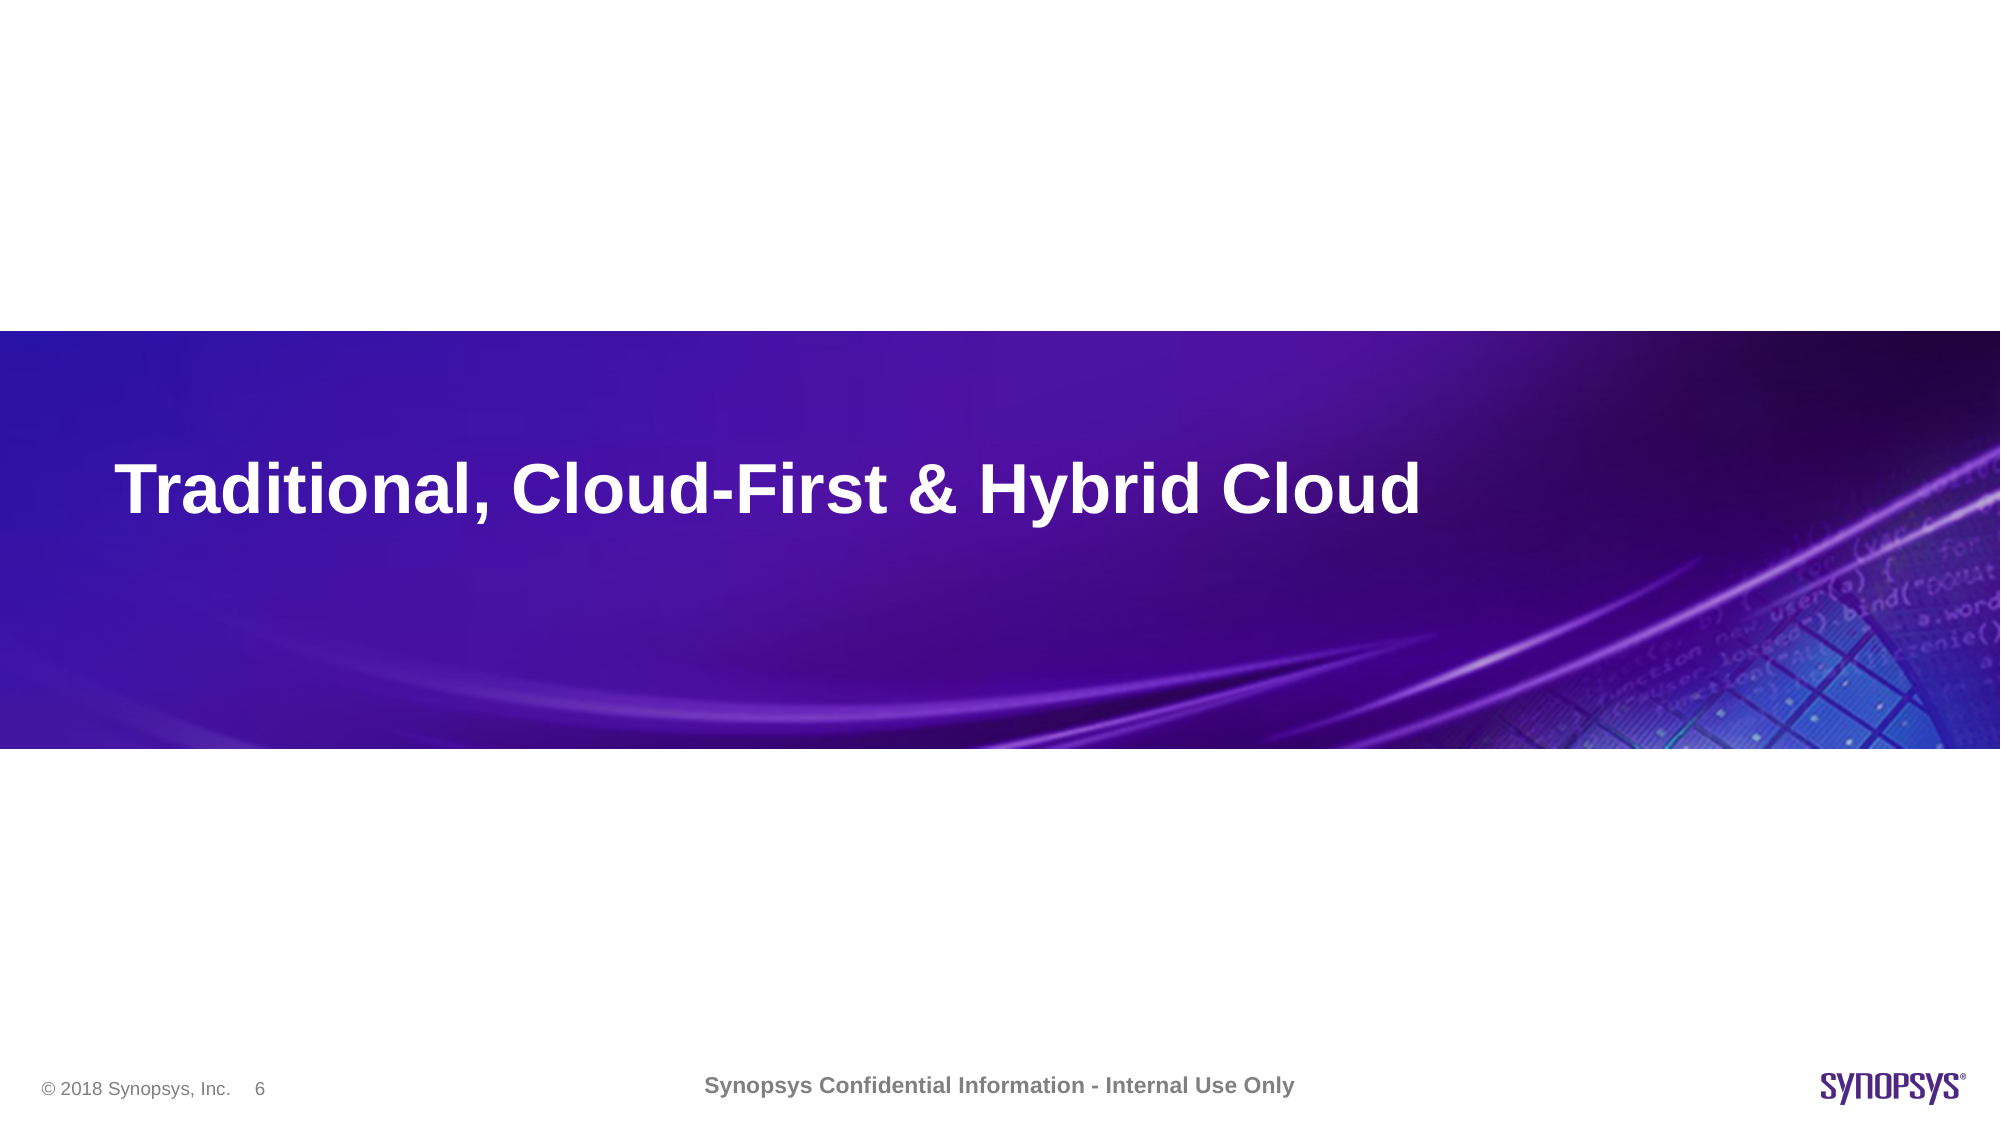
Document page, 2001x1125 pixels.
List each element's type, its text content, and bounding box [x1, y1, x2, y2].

picture [1821, 1073, 1966, 1109]
title Traditional, Cloud-First & Hybrid Cloud [99, 329, 1804, 536]
text_box Synopsys Confidential Information - Internal Use Only [479, 1054, 1521, 1115]
picture [0, 331, 2000, 749]
